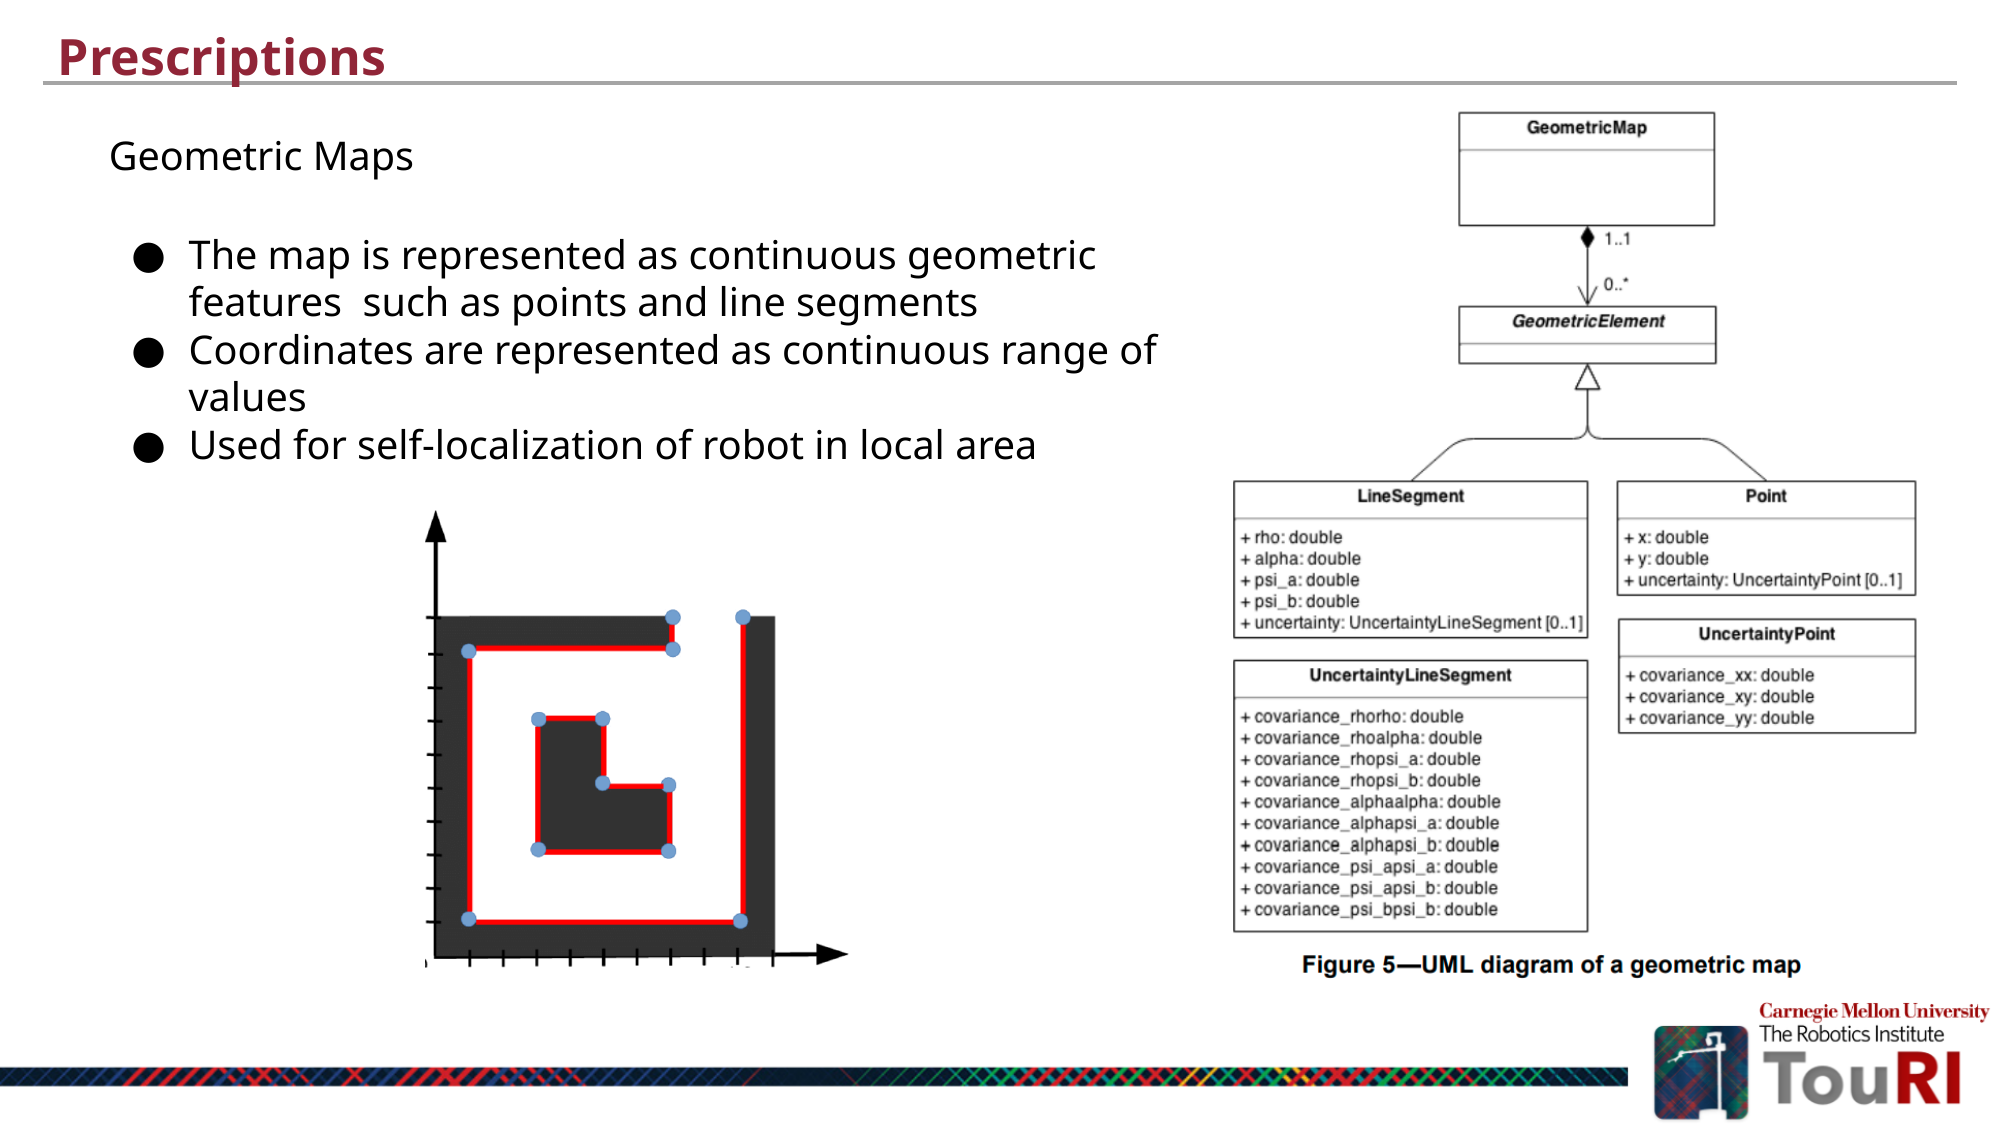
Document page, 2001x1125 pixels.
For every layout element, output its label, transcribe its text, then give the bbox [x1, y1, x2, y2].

text_box Prescriptions [42, 17, 1160, 82]
list The map is represented as continuous geometric features such as points and line segments Coordinates are represented as continuous range of values Used for self-localization of robot in local area [93, 162, 1180, 510]
picture [0, 0, 2001, 1125]
text_box Geometric Maps [93, 108, 1184, 194]
